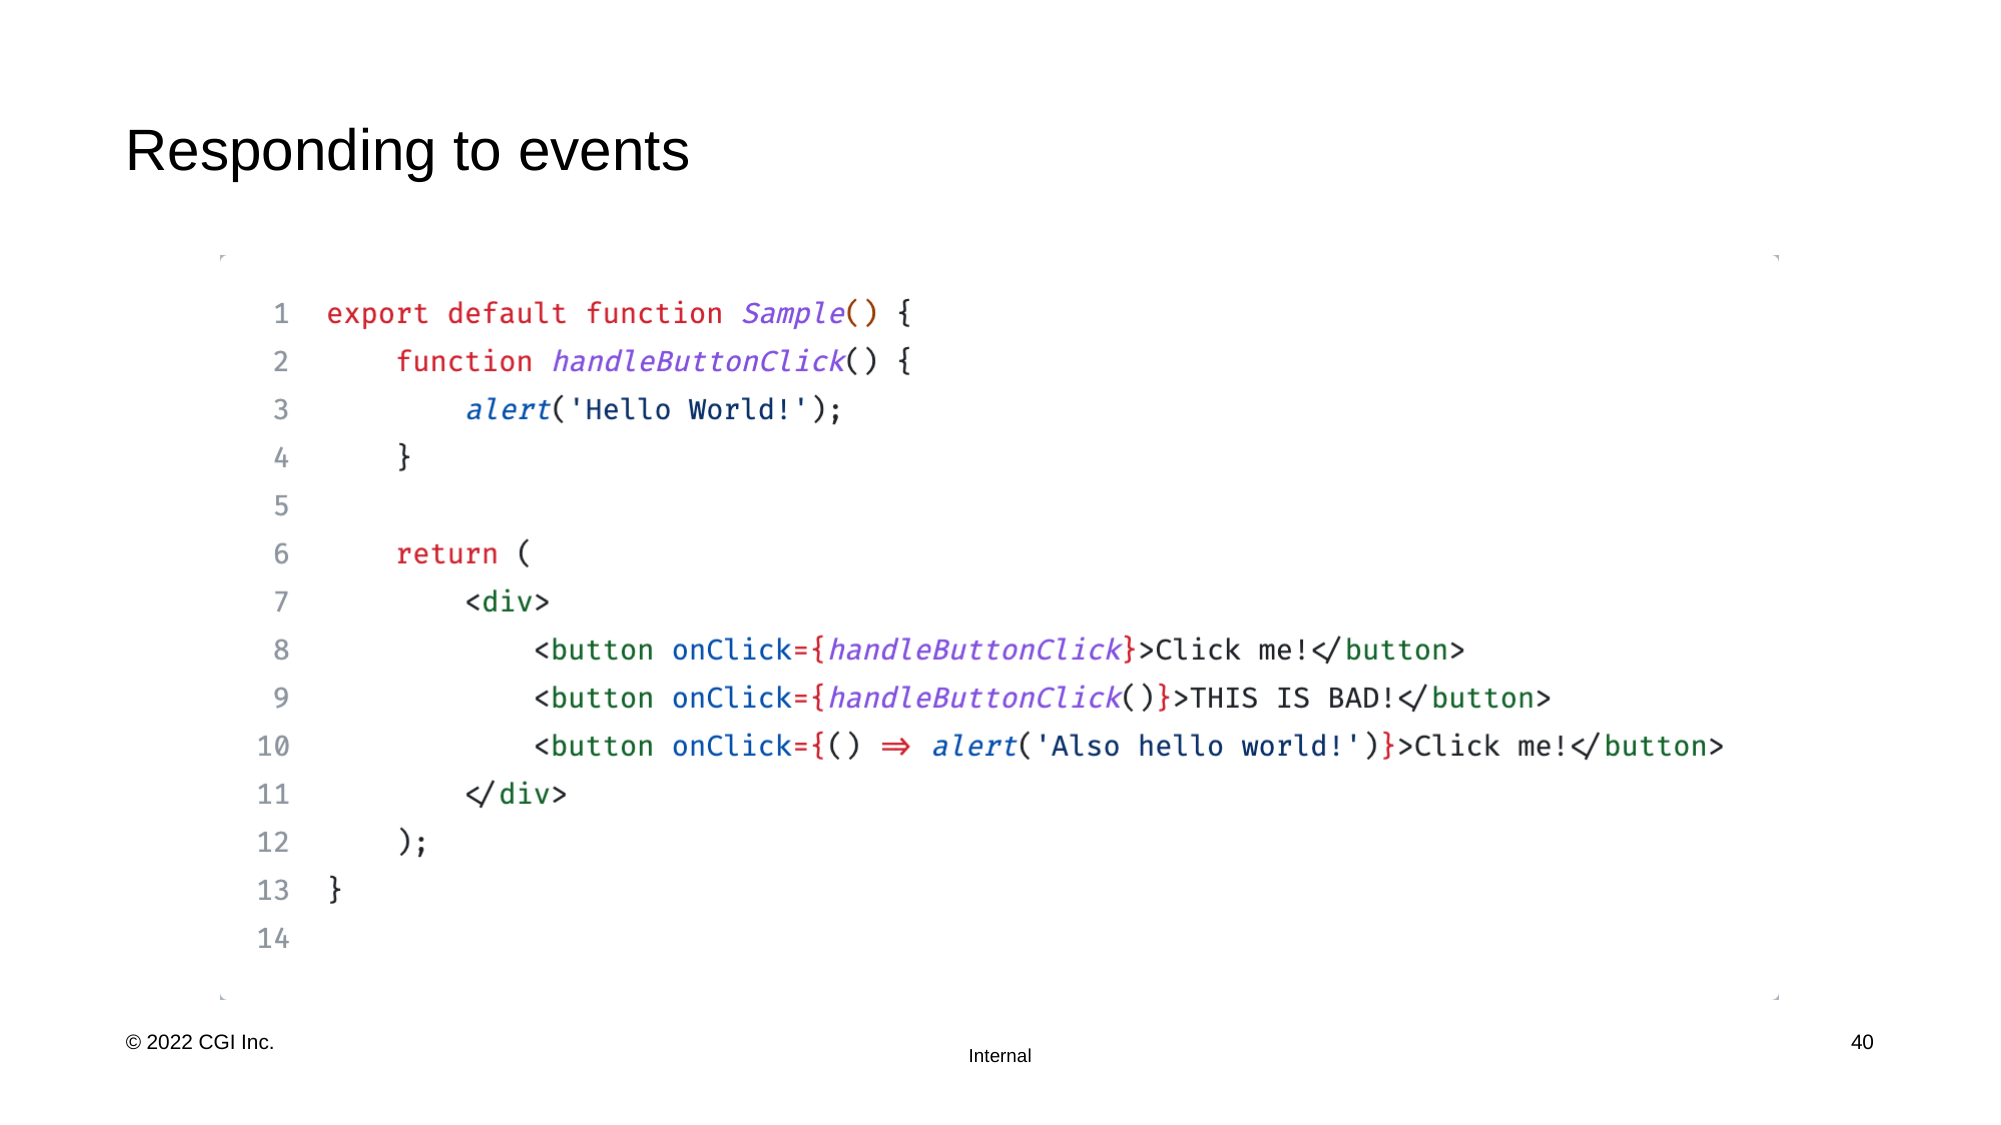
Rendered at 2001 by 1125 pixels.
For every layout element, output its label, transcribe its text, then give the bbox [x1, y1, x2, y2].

picture [220, 255, 1780, 1000]
slide_number 40 [1831, 1027, 1875, 1056]
title Responding to events [125, 112, 1875, 207]
